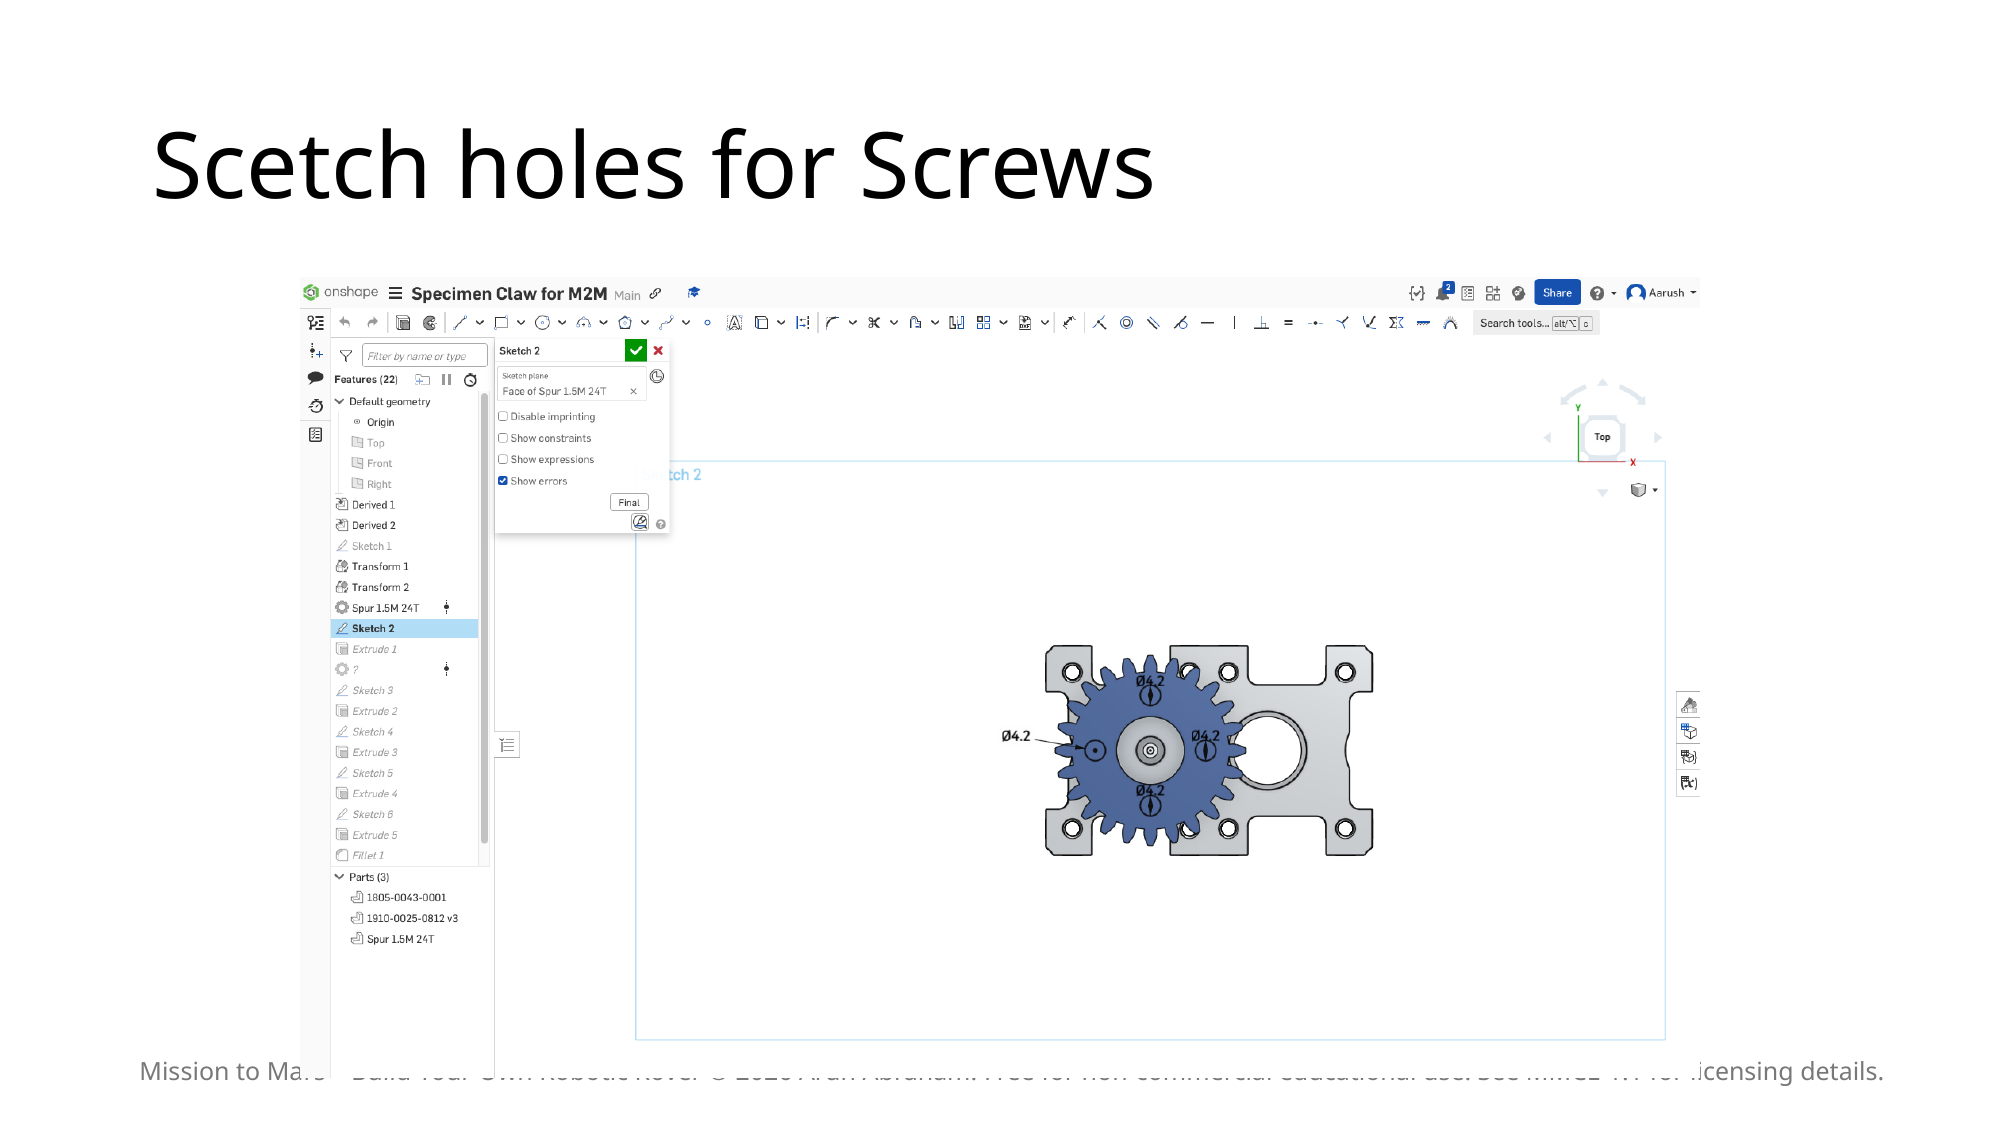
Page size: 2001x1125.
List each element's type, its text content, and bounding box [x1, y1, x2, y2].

title Scetch holes for Screws [137, 59, 1863, 278]
picture [299, 276, 1701, 1078]
footer Mission to Mars – Build Your Own Robotic Rover © 2026 Arun Abraham. Free for non-commercial educational use. See MMCL-1.1 for licensing details. [110, 1042, 1916, 1103]
